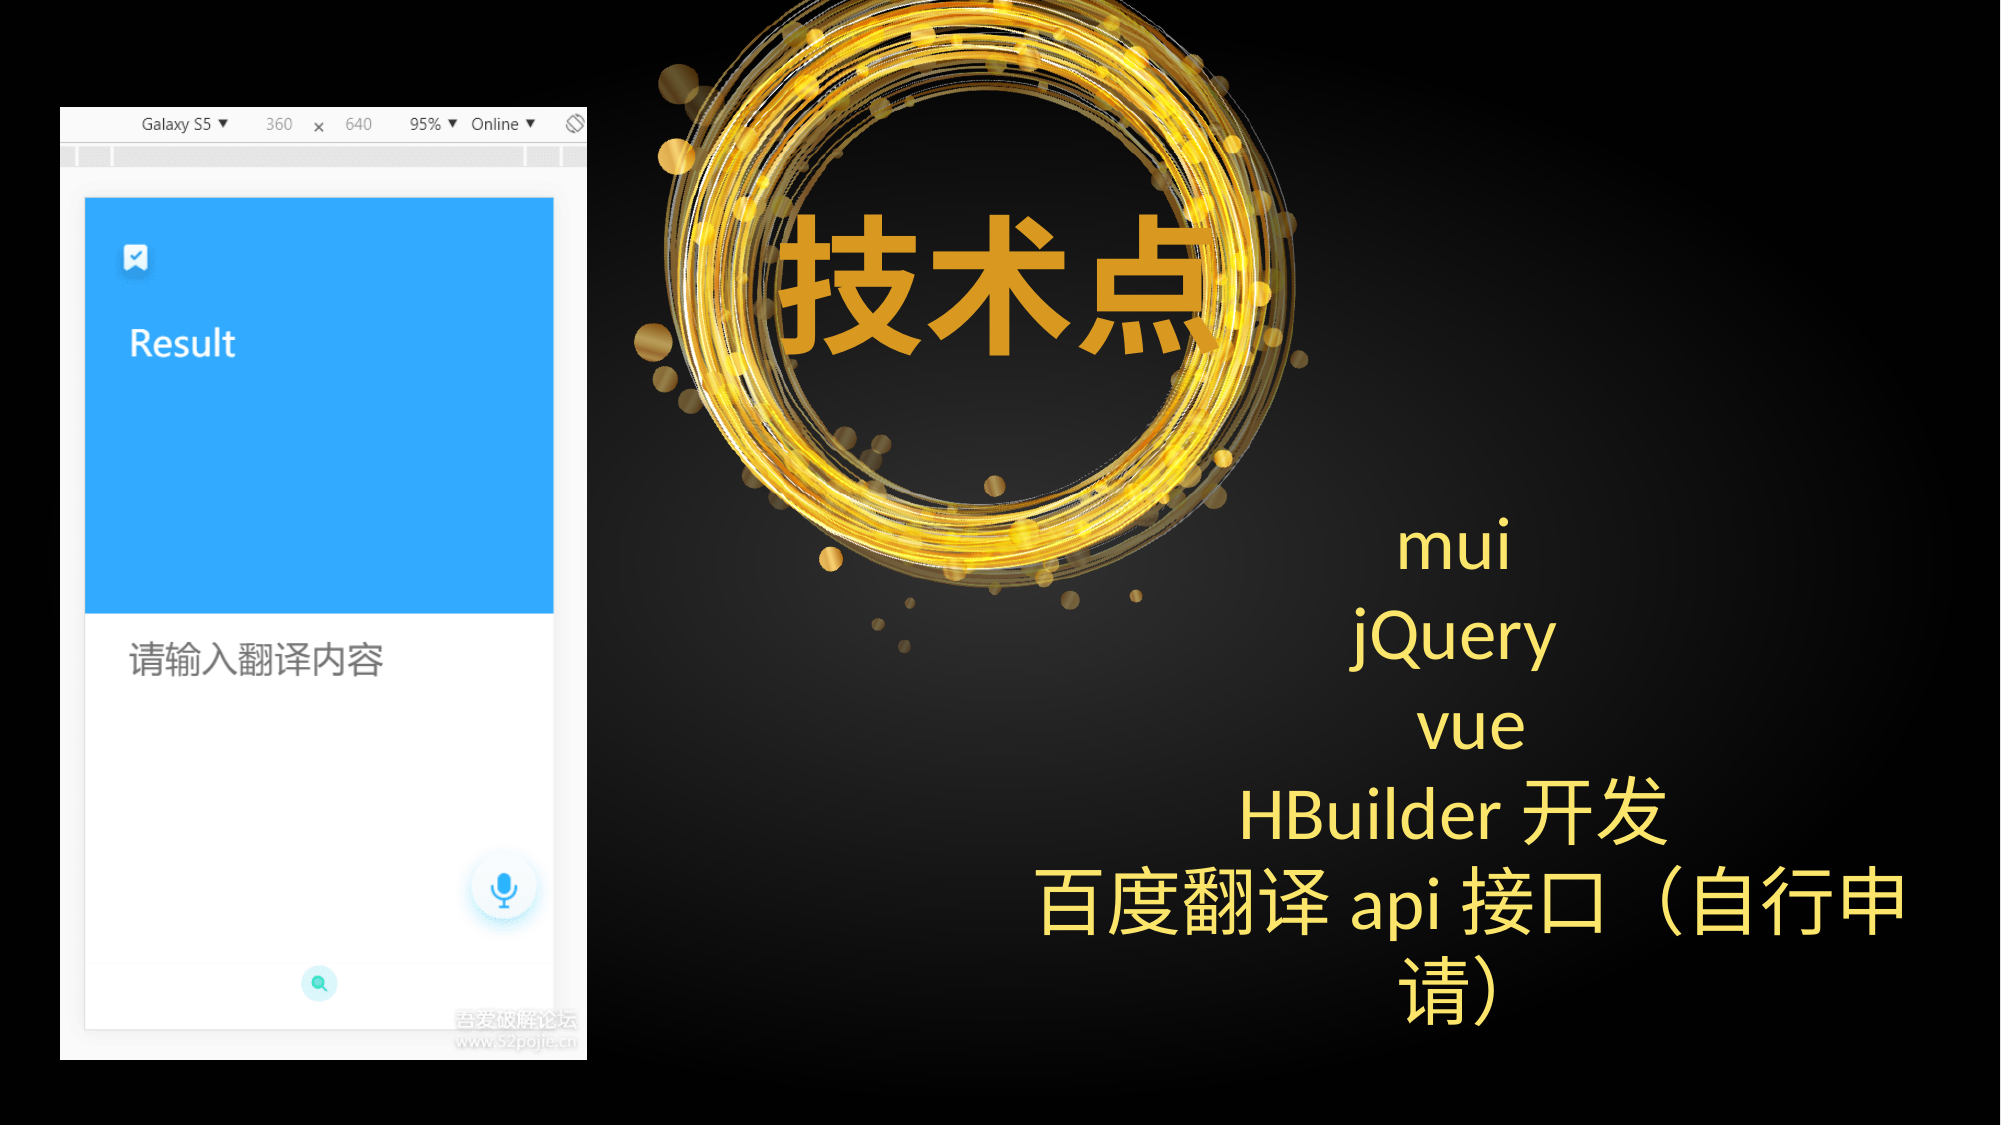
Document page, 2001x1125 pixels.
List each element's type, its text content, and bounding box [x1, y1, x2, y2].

text_box mui jQuery vue HBuilder开发 百度翻译api接口（自行申请） [974, 487, 1969, 1042]
picture [0, 0, 2001, 1125]
